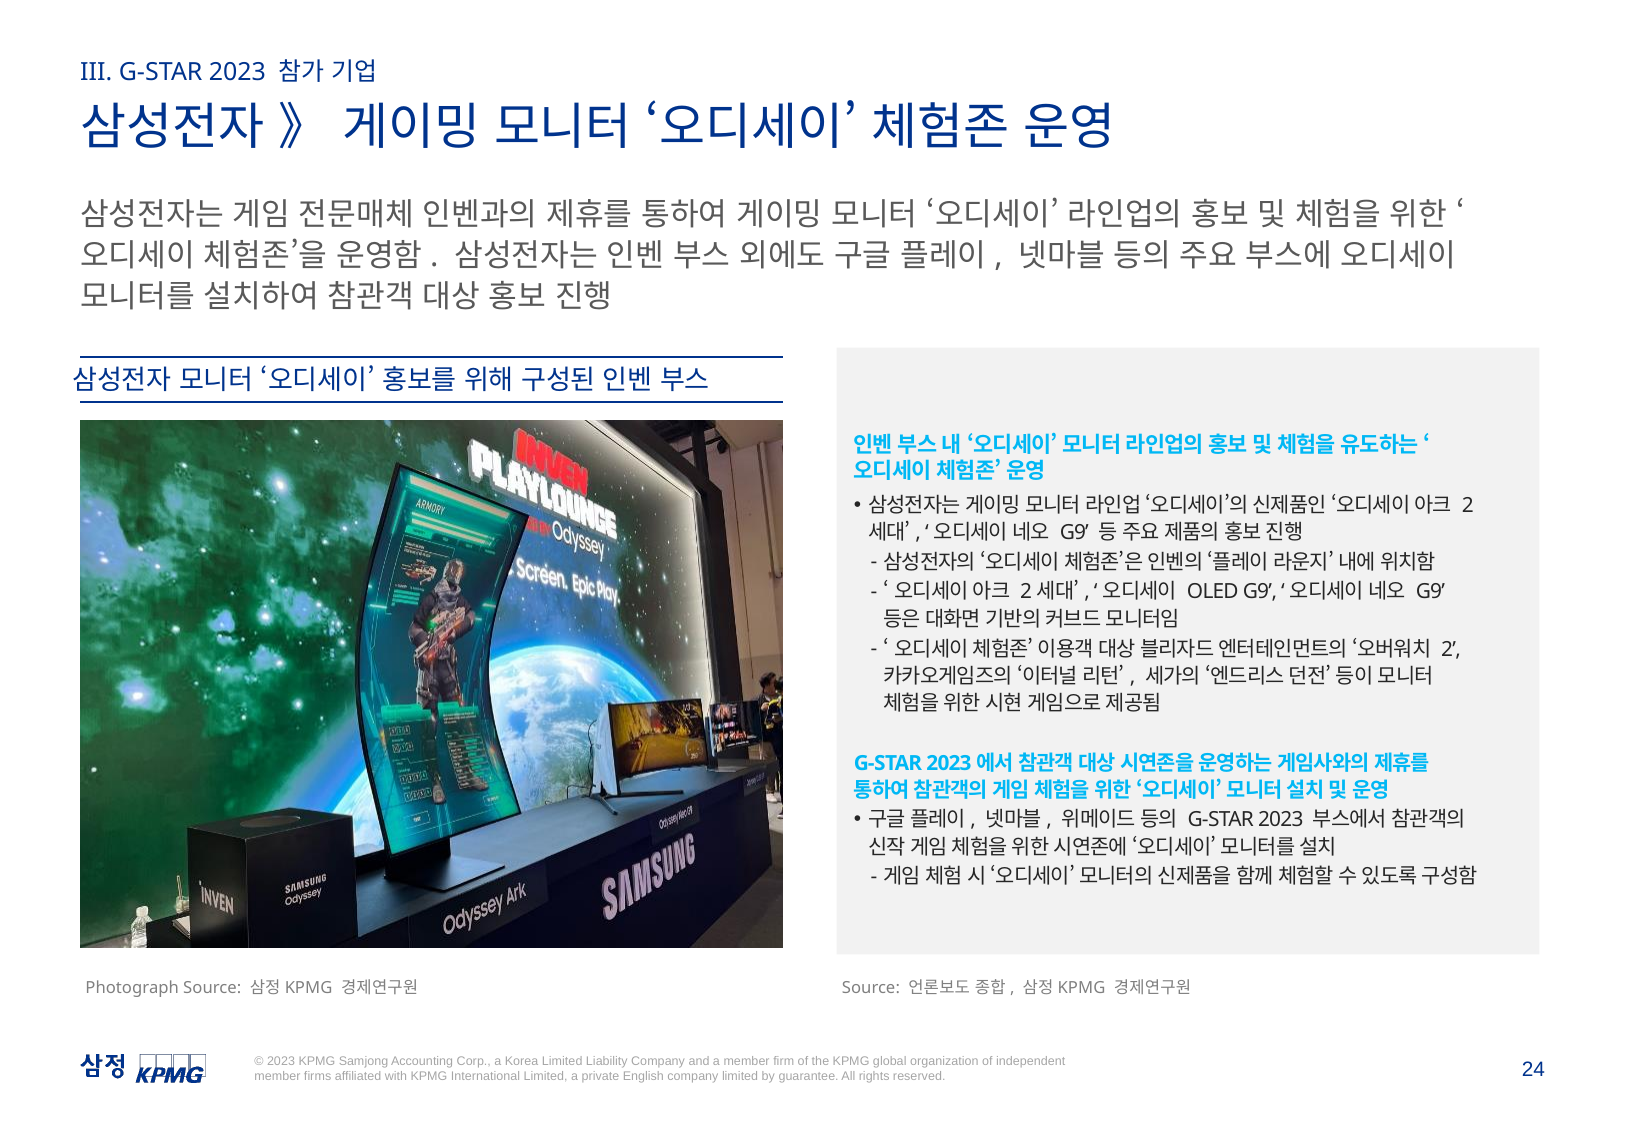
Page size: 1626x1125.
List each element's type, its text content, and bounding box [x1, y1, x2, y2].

picture [80, 1054, 206, 1083]
text_box [841, 766, 1498, 921]
list III. G-STAR 2023 참가 기업 [80, 54, 1545, 85]
text_box Source: 언론보도 종합, 삼정KPMG 경제연구원 [841, 959, 1545, 997]
text_box [835, 346, 1542, 956]
picture [79, 420, 784, 949]
list 삼성전자는 게임 전문매체 인벤과의 제휴를 통하여 게이밍 모니터 ‘오디세이’ 라인업의 홍보 및 체험을 위한 ‘오디세이 체험존’을 운영함. 삼성전자는 인벤 부스 외에도 구글 플레이, 넷마블 등의 주요 부스에 오디세이 모니터를 설치하여 참관객 대상 홍보 진행 [80, 190, 1545, 333]
list 삼성전자 》 게이밍 모니터 ‘오디세이’ 체험존 운영 [80, 101, 1545, 155]
text_box 인벤 부스 내 ‘오디세이’ 모니터 라인업의 홍보 및 체험을 유도하는 ‘오디세이 체험존’ 운영 삼성전자는 게이밍 모니터 라인업 ‘오디세이’의 신제품인 ‘오디세이 아크 2세대’, ‘오디세이 네오 G9’ 등 주요 제품의 홍보 진행 삼성전자의 ‘오디세이 체험존’은 인벤의 ‘플레이 라운지’ 내에 위치함 ‘오디세이 아크 2세대’, ‘오디세이 OLED G9’, ‘오디세이 네오 G9’ 등은 대화면 기반의 커브드 모니터임 ‘오디세이 체험존’ 이용객 대상 블리자드 엔터테인먼트의 ‘오버워치 2’, 카카오게임즈의 ‘이터널 리턴’, 세가의 ‘엔드리스 던전’ 등이 모니터 체험을 위한 시현 게임으로 제공됨 G-STAR 2023에서 참관객 대상 시연존을 운영하는 게임사와의 제휴를 통하여 참관객의 게임 체험을 위한 ‘오디세이’ 모니터 설치 및 운영 구글 플레이, 넷마블, 위메이드 등의 G-STAR 2023 부스에서 참관객의 신작 게임 체험을 위한 시연존에 ‘오디세이’ 모니터를 설치 게임 체험 시 ‘오디세이’ 모니터의 신제품을 함께 체험할 수 있도록 구성함 [841, 527, 1498, 766]
text_box Photograph Source: 삼정KPMG 경제연구원 [85, 959, 789, 997]
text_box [79, 356, 784, 403]
